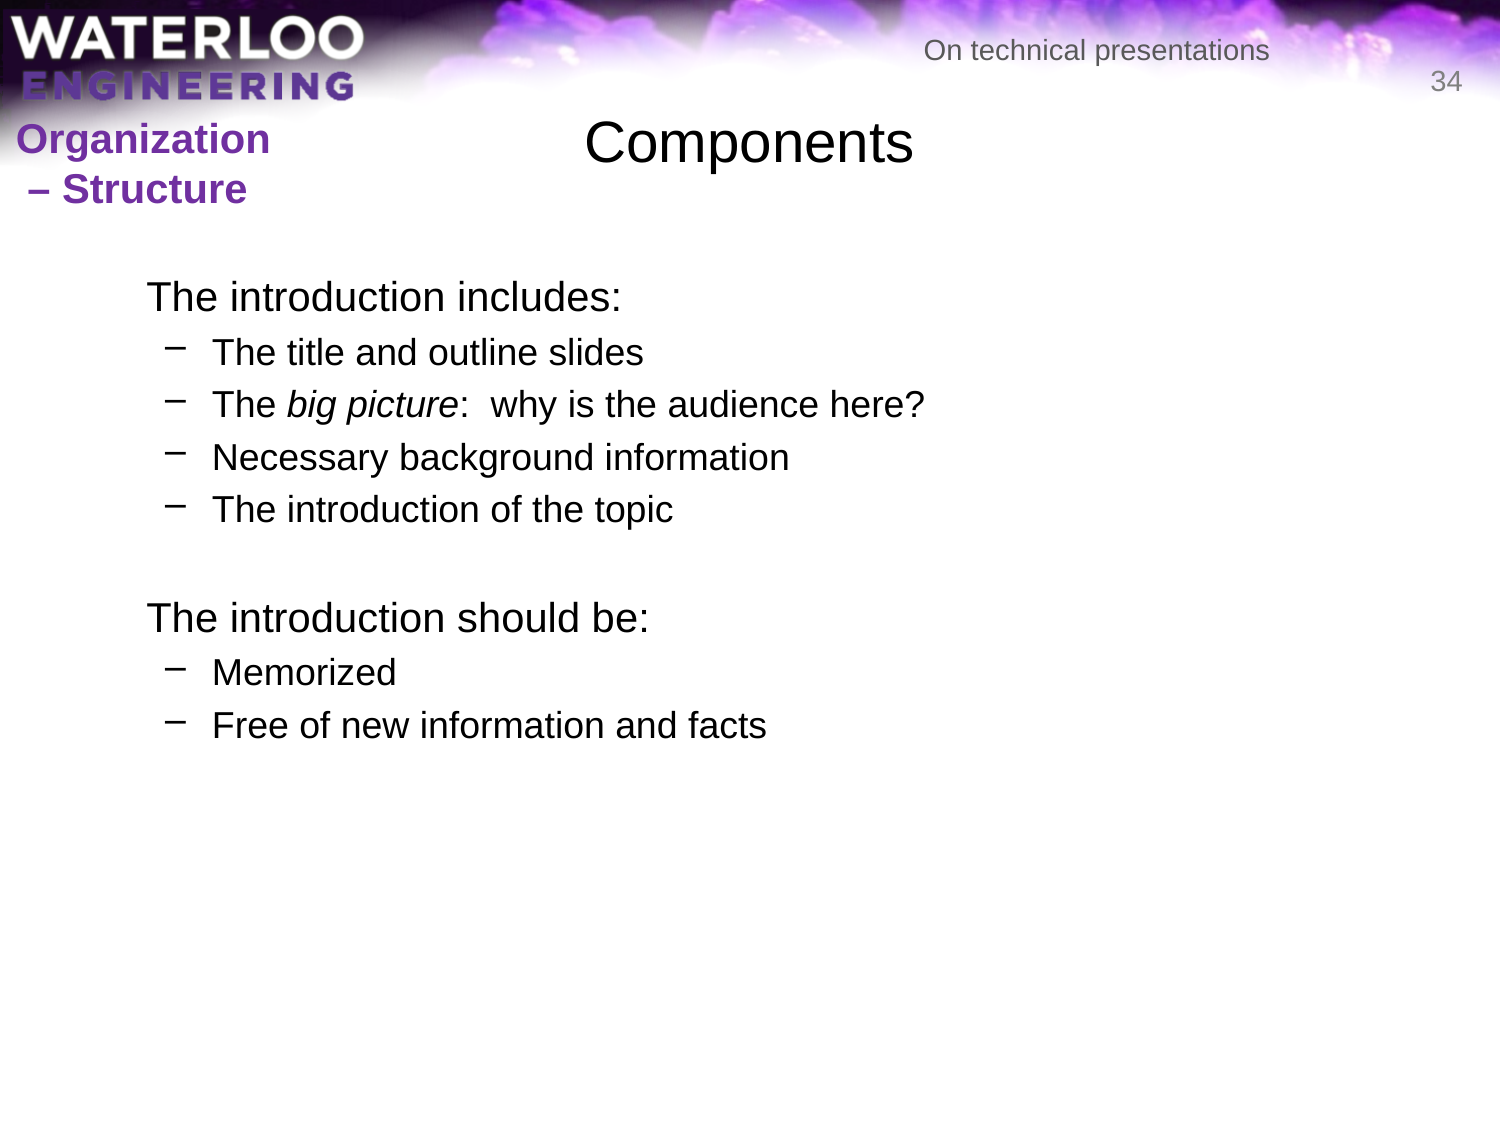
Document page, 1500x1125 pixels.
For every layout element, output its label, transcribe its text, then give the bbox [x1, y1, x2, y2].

slide_number 34 [1127, 54, 1479, 134]
text_box Organization – Structure [1, 103, 425, 219]
list The introduction includes: The title and outline slides The big picture: why is the audience here? Necessary background information The introduction of the topic The introduction should be: Memorized Free of new information and facts [74, 262, 1426, 1006]
picture [0, 0, 1500, 1125]
title Components [74, 44, 1426, 233]
